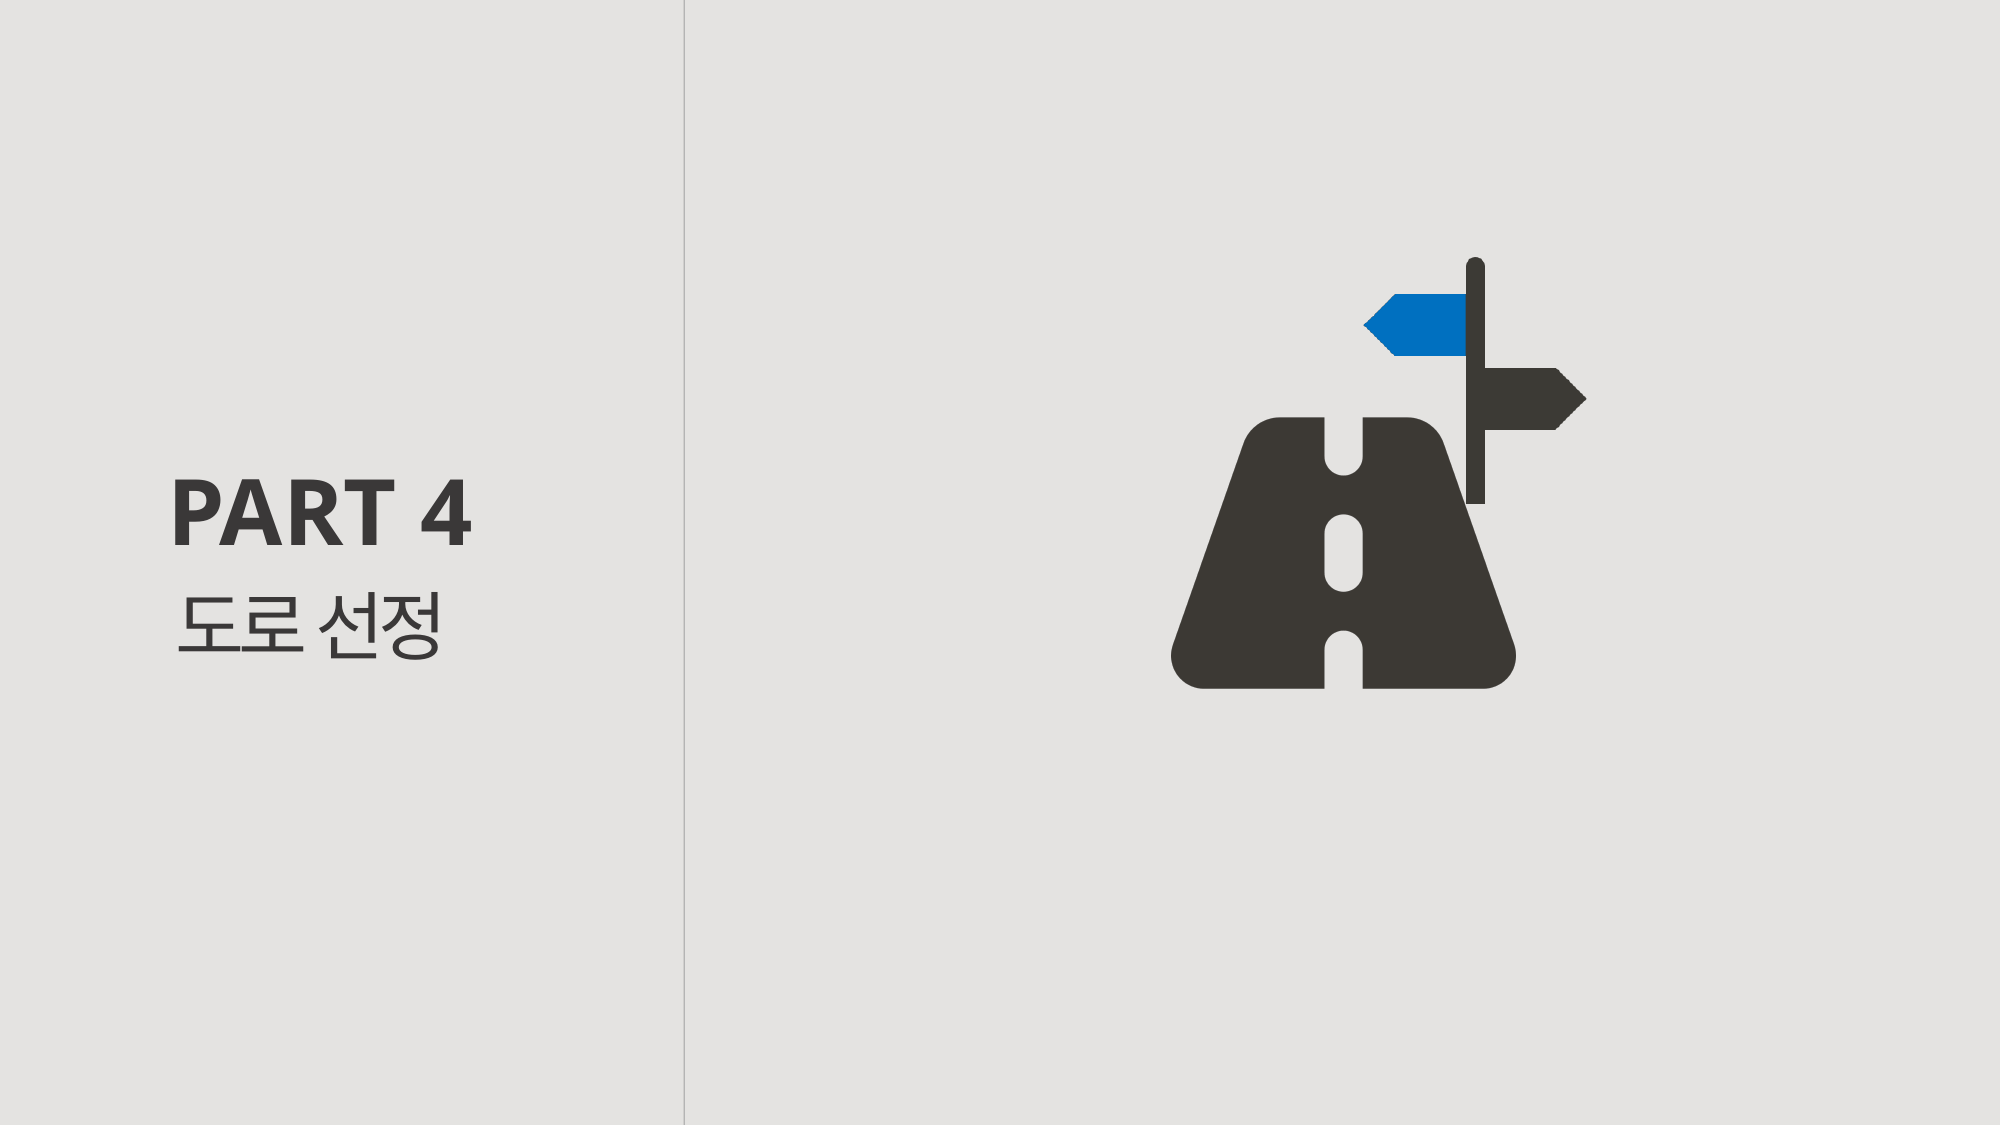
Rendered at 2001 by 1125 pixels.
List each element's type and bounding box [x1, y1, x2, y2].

text_box [147, 446, 493, 679]
text_box [1327, 232, 1623, 528]
picture [1171, 398, 1516, 708]
